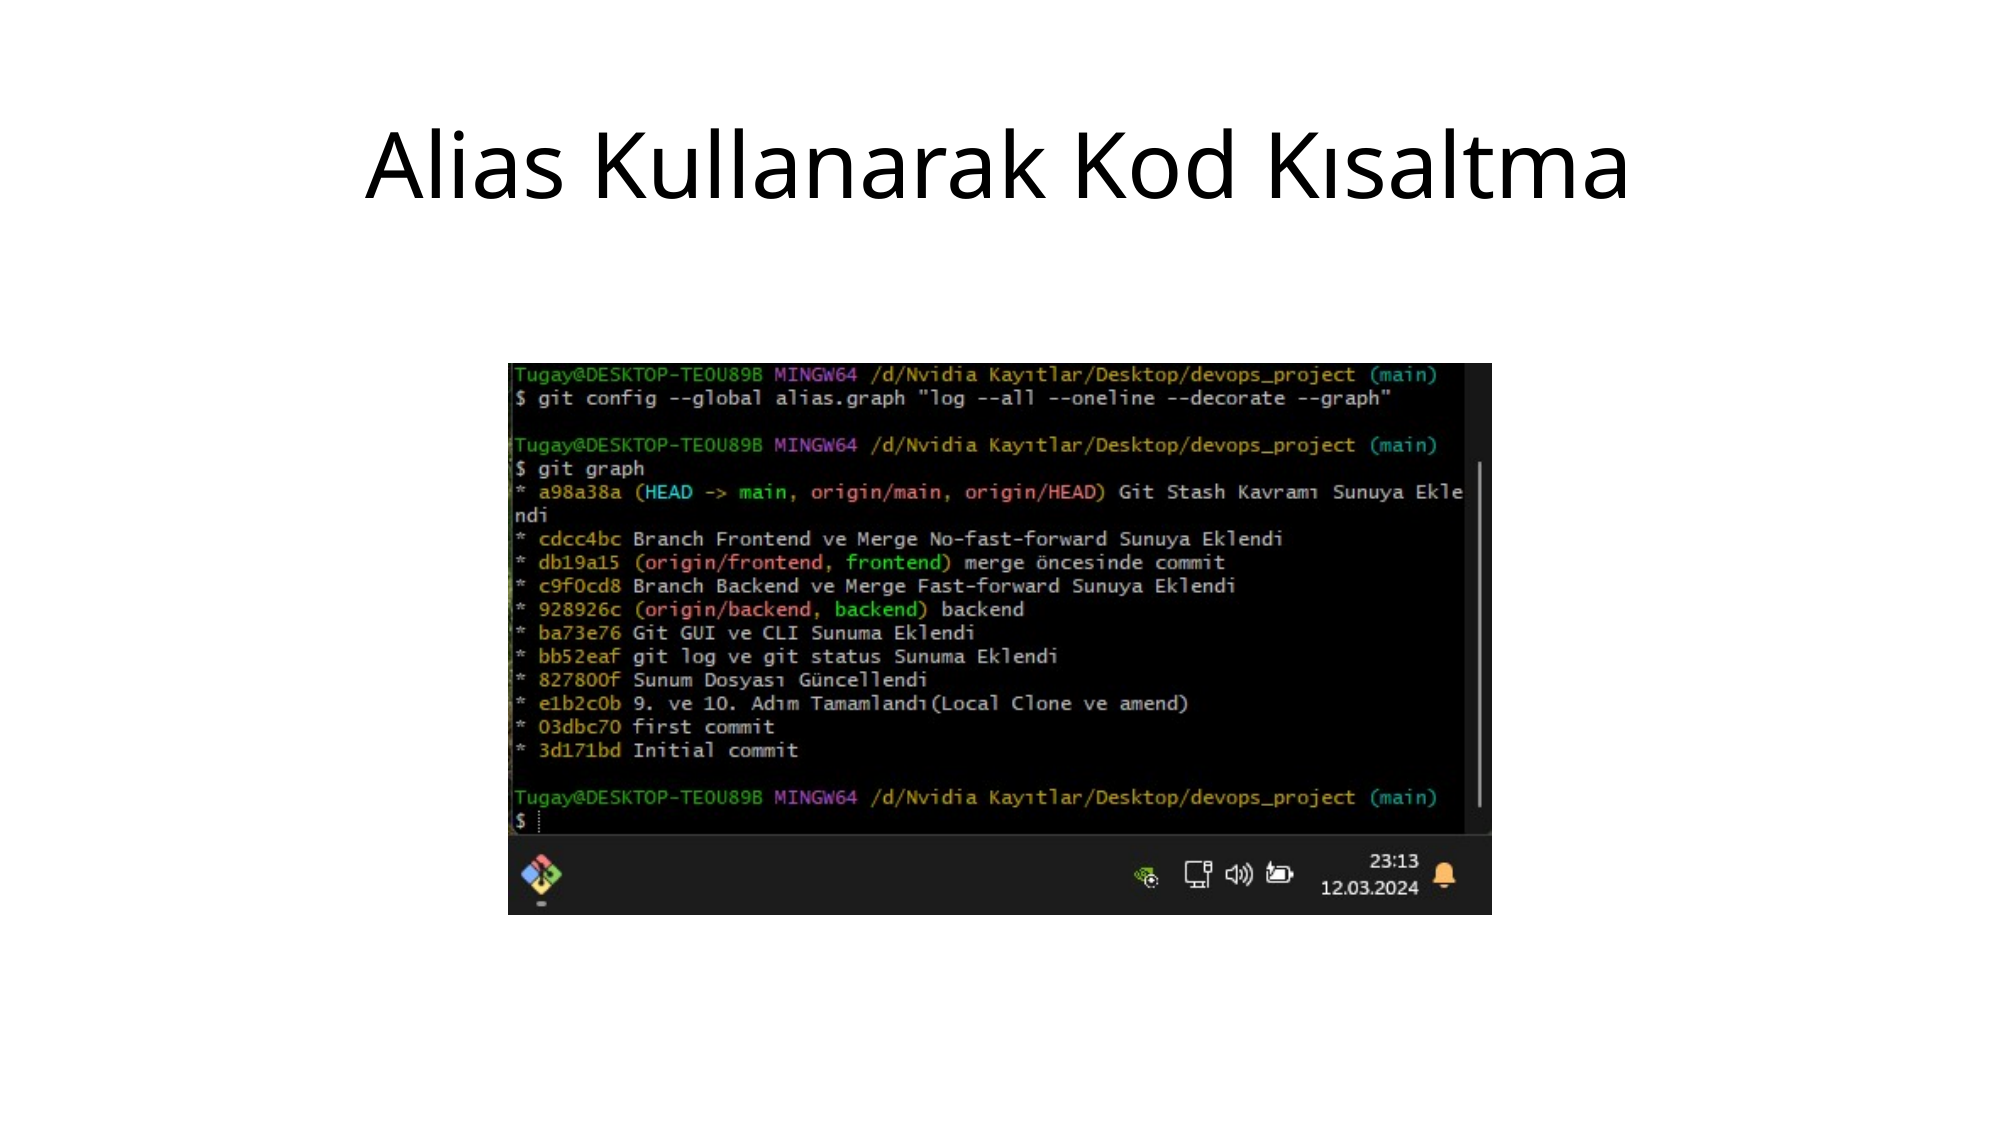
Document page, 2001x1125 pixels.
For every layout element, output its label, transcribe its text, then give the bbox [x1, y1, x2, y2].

title Alias Kullanarak Kod Kısaltma [137, 59, 1863, 278]
picture [508, 363, 1492, 915]
